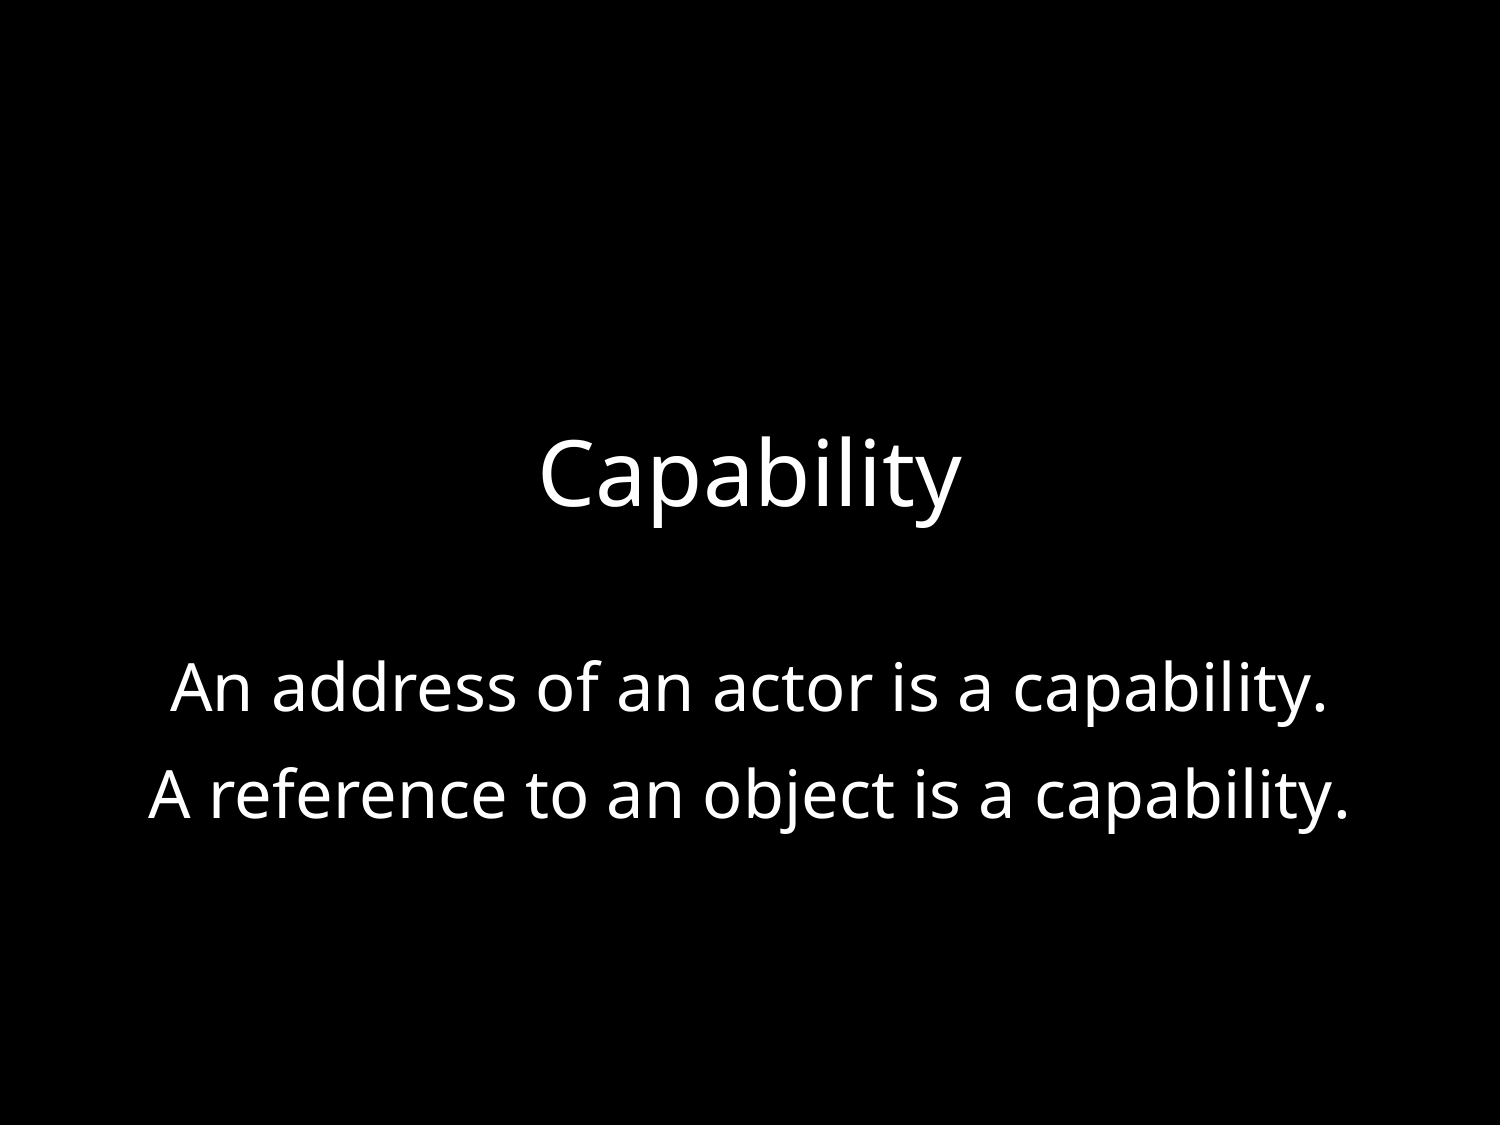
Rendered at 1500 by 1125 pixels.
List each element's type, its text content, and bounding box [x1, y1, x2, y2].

title Capability [112, 349, 1388, 591]
subtitle An address of an actor is a capability. A reference to an object is a capability. [0, 637, 1500, 926]
